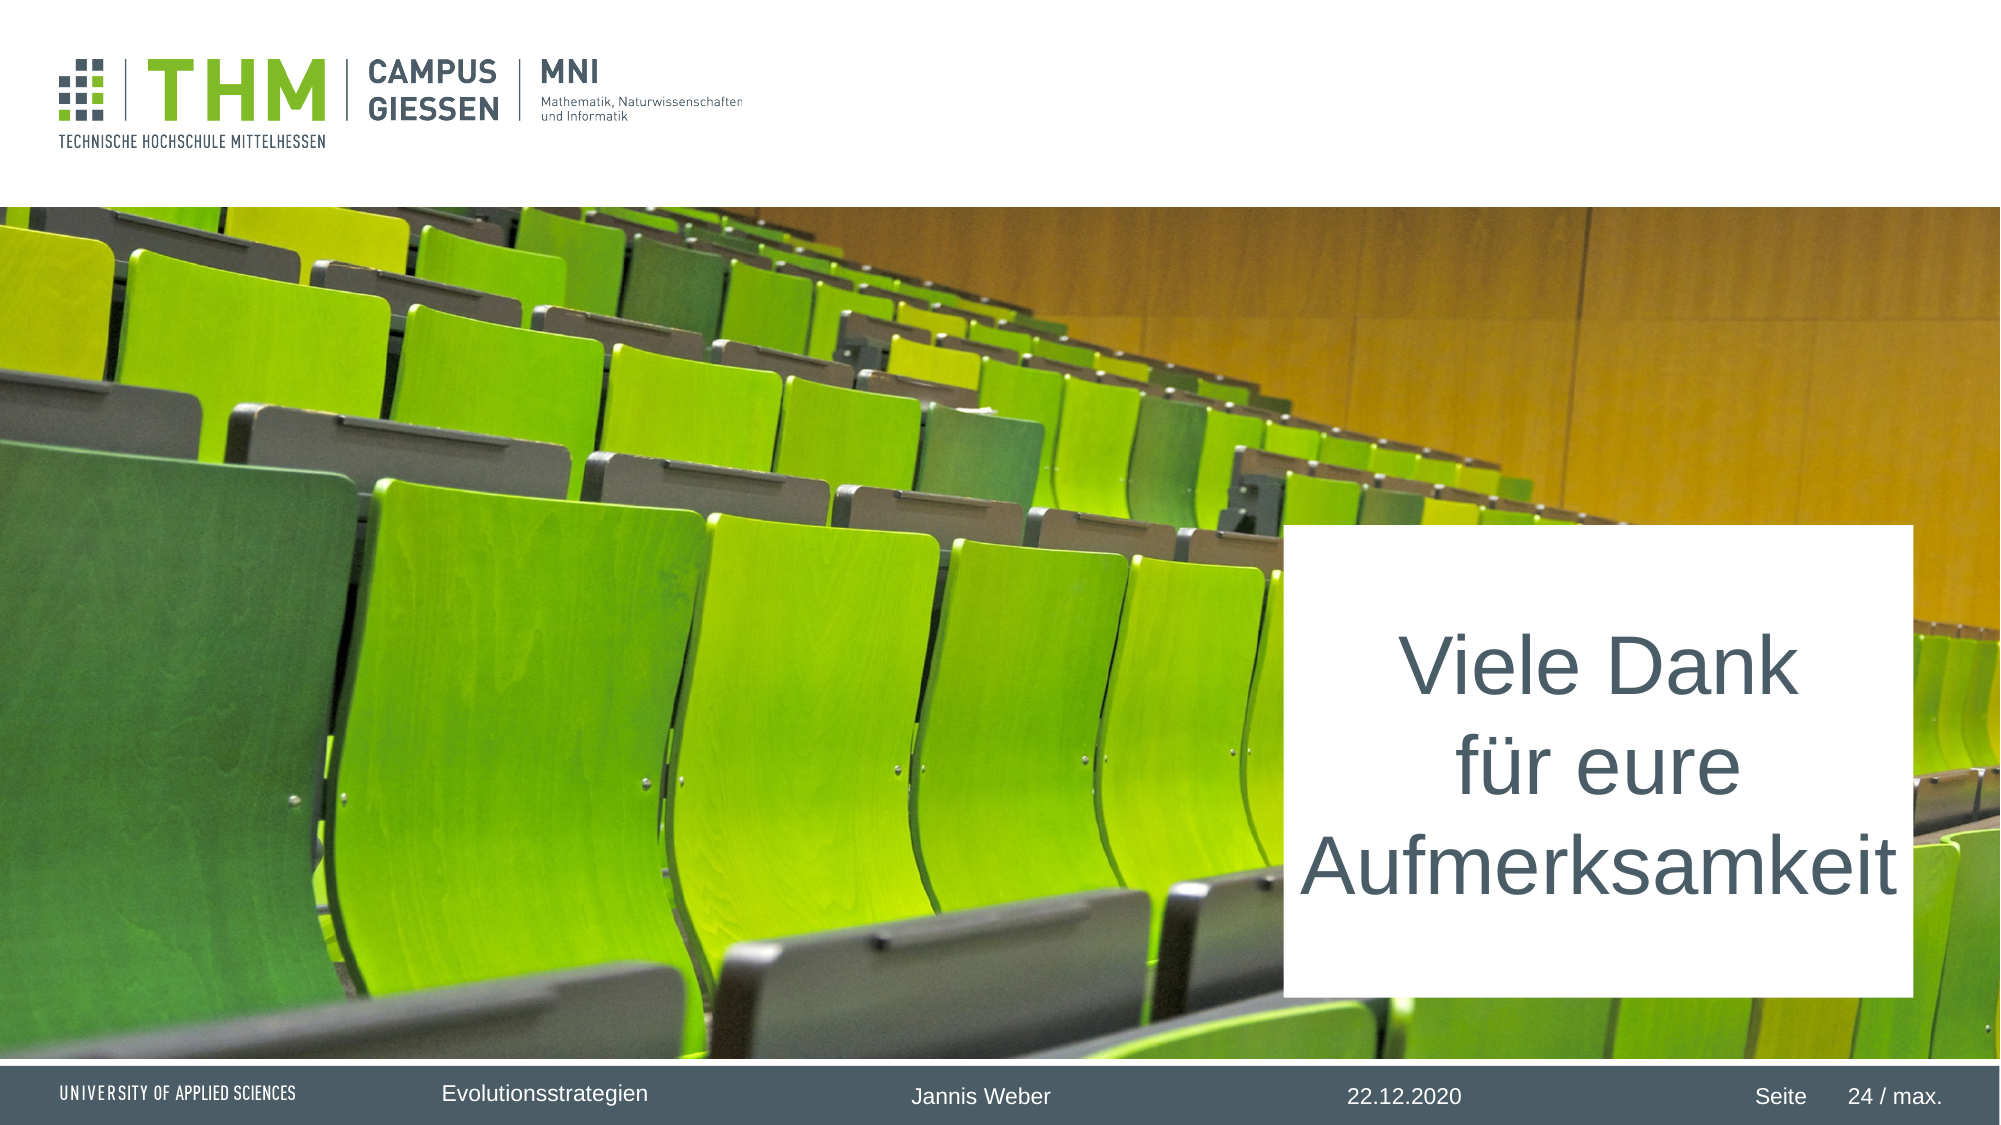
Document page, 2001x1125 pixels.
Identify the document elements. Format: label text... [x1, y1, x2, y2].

picture [0, 207, 2000, 1059]
picture [59, 59, 742, 148]
picture [59, 1082, 296, 1104]
text_box Viele Dank für eure Aufmerksamkeit [1283, 525, 1915, 997]
